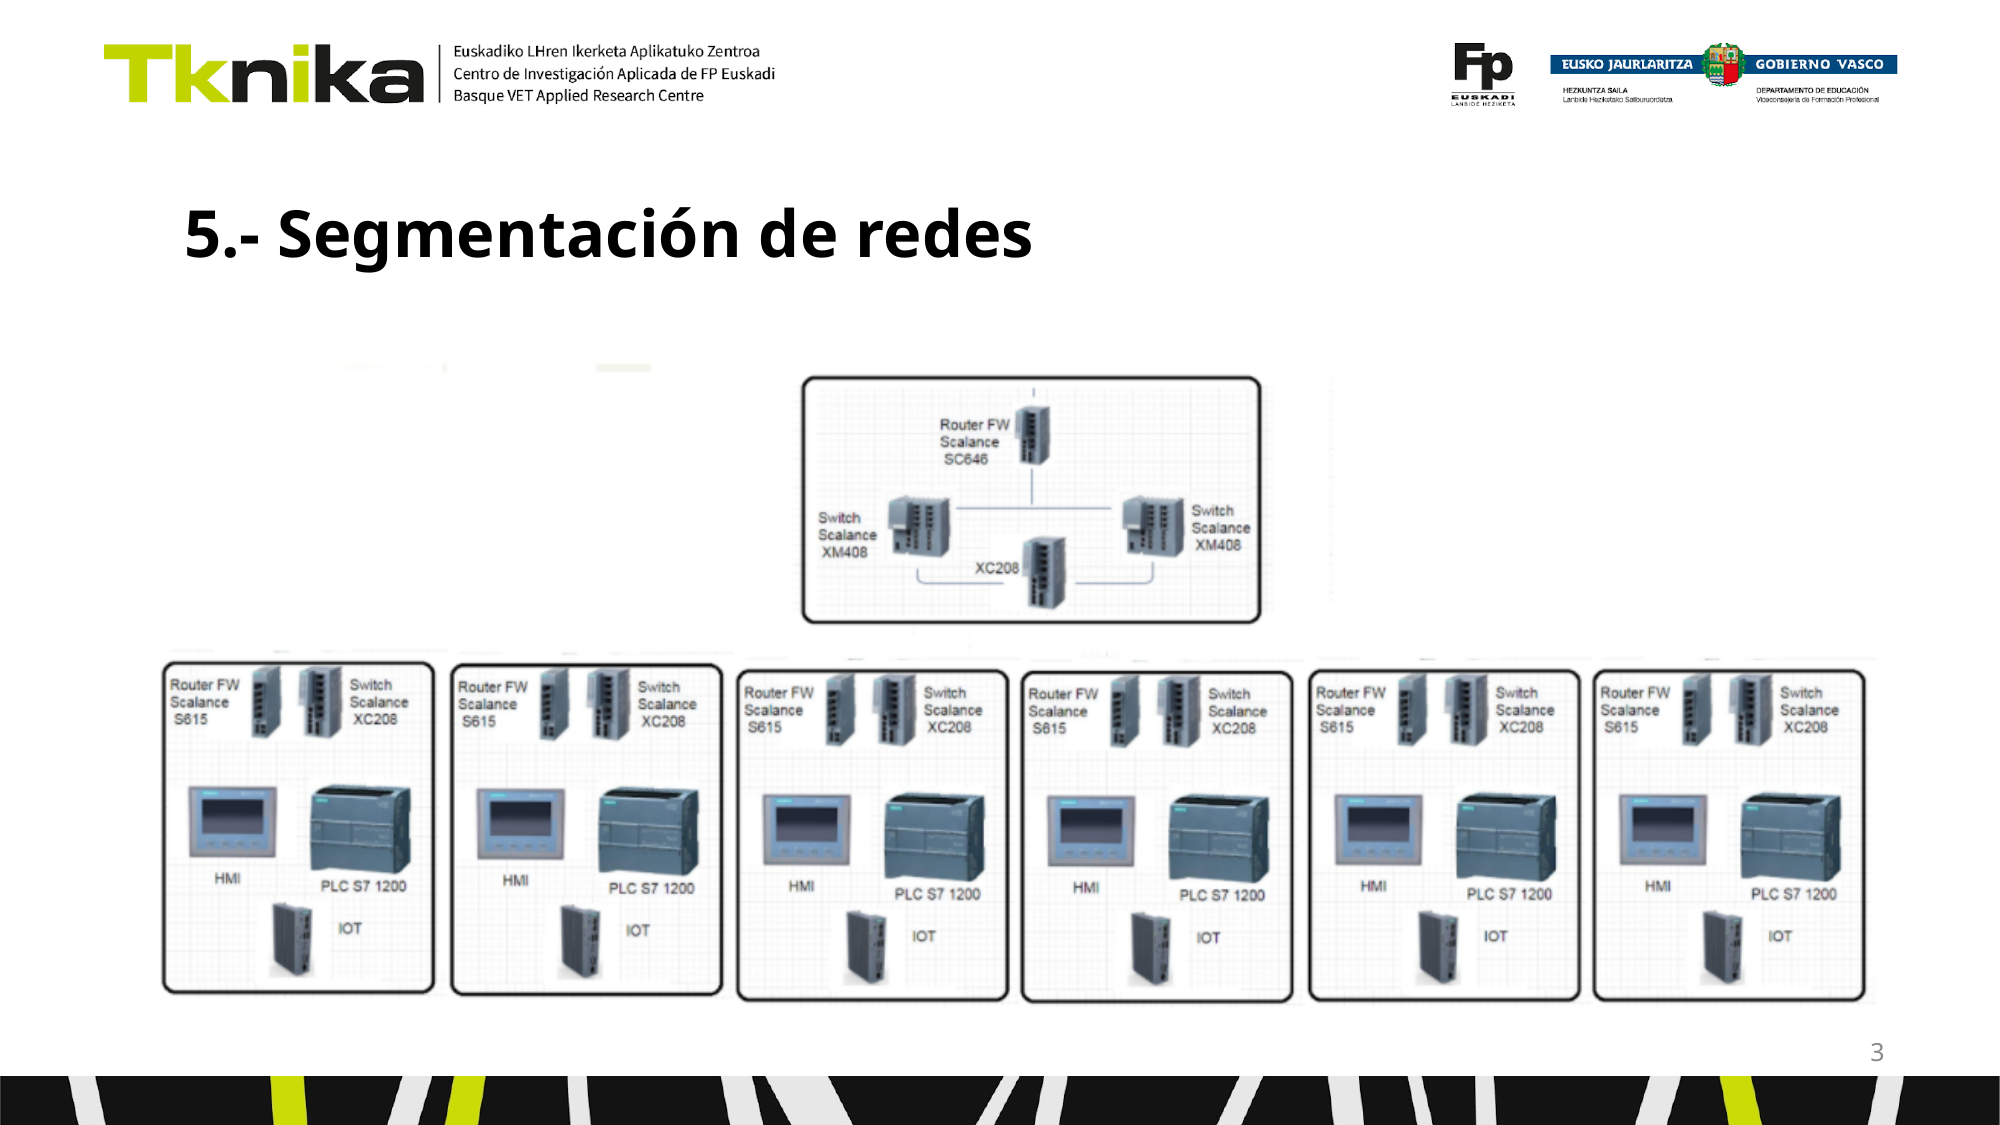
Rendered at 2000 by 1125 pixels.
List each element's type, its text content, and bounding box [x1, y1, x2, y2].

picture [102, 42, 1898, 106]
picture [0, 1076, 2000, 1125]
slide_number ‹#› [1433, 1050, 1900, 1084]
title 5.- Segmentación de redes [130, 184, 1089, 279]
picture [129, 308, 1922, 1039]
